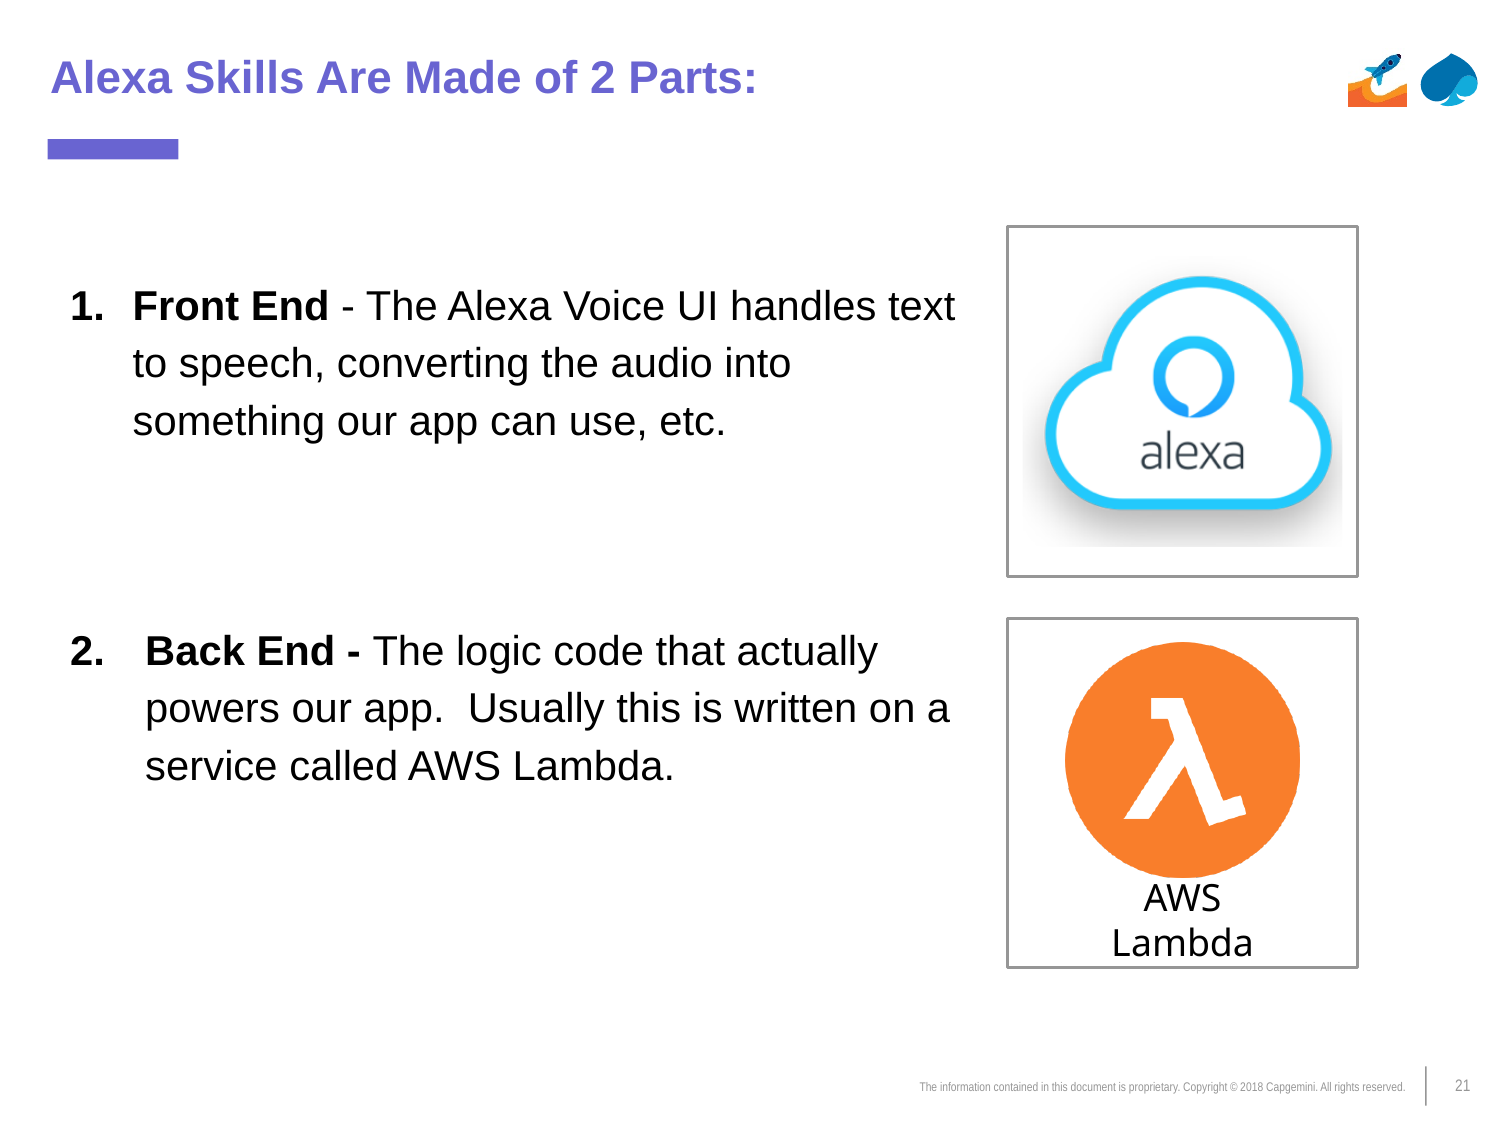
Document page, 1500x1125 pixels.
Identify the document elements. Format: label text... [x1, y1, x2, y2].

text_box [1007, 618, 1358, 968]
text_box Front End - The Alexa Voice UI handles text to speech, converting the audio into something our app can use, etc. Back End - The logic code that actually powers our app. Usually this is written on a service called AWS Lambda. [0, 205, 979, 968]
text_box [1007, 226, 1358, 577]
picture [1358, 48, 1407, 107]
picture [1064, 642, 1301, 878]
text_box AWS Lambda [1060, 887, 1305, 951]
title Alexa Skills Are Made of 2 Parts: [34, 0, 1358, 170]
